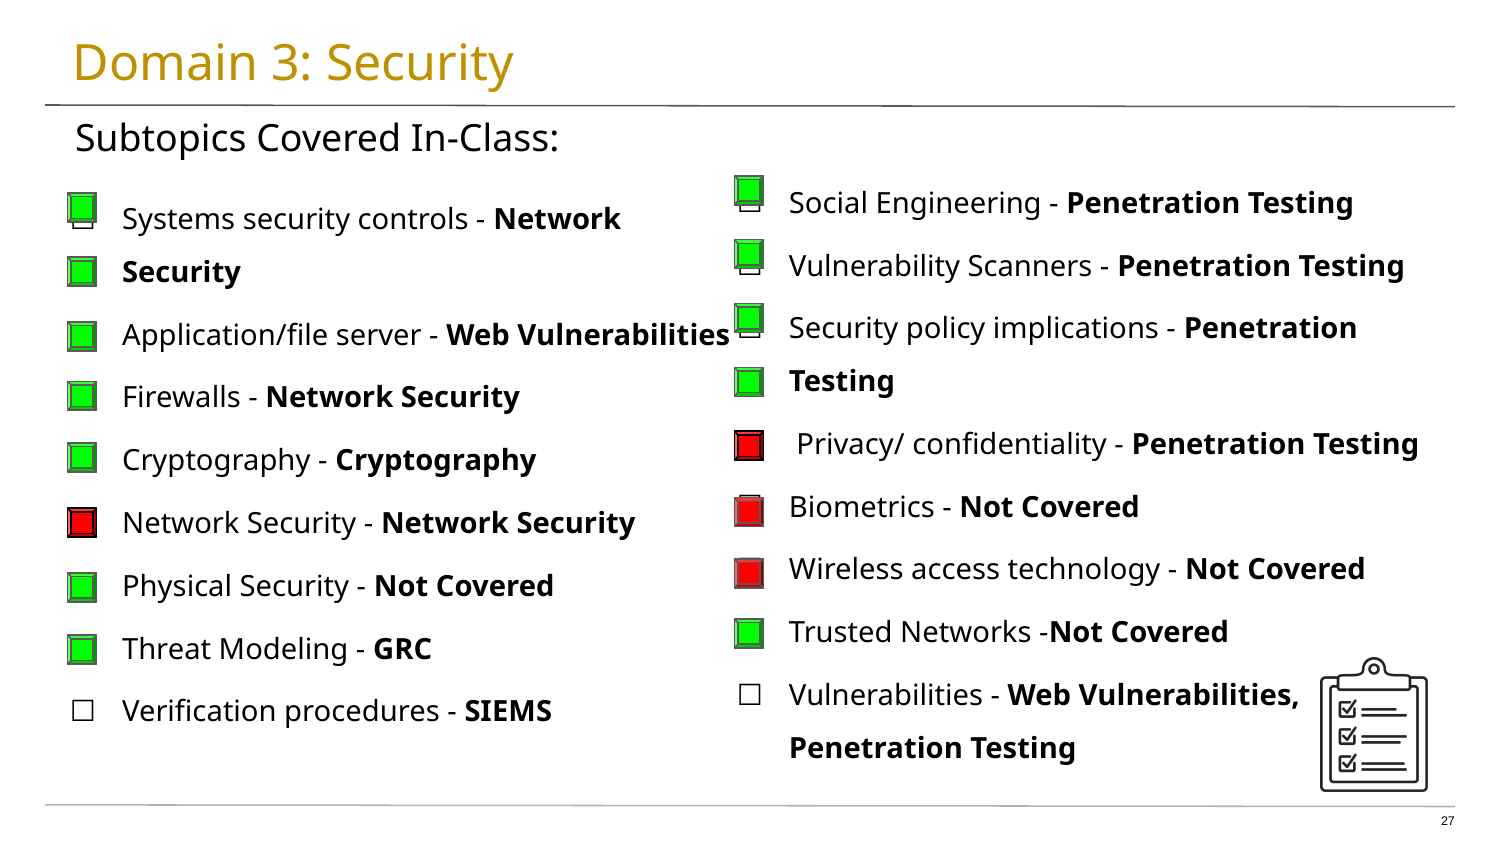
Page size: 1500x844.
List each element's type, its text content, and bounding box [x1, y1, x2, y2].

picture [1320, 656, 1428, 792]
text_box [734, 367, 764, 397]
text_box [67, 442, 97, 472]
text_box Social Engineering - Penetration Testing Vulnerability Scanners - Penetration Testing Security policy implications - Penetration Testing Privacy/ confidentiality - Penetration Testing Biometrics - Not Covered Wireless access technology - Not Covered Trusted Networks -Not Covered Vulnerabilities - Web Vulnerabilities, Penetration Testing [698, 151, 1475, 807]
text_box [734, 175, 764, 205]
text_box [67, 572, 97, 602]
text_box [734, 558, 764, 588]
text_box [734, 239, 764, 269]
list Systems security controls - Network Security Application/file server - Web Vulnerabilities Firewalls - Network Security Cryptography - Cryptography Network Security - Network Security Physical Security - Not Covered Threat Modeling - GRC Verification procedures - SIEMS [0, 183, 808, 831]
text_box [67, 635, 97, 665]
text_box [734, 618, 764, 648]
text_box [67, 321, 97, 351]
subtitle Subtopics Covered In-Class: [0, 99, 1500, 159]
text_box [734, 431, 764, 461]
text_box [734, 497, 764, 527]
title Domain 3: Security [0, 0, 1500, 88]
slide_number 27 [1412, 813, 1455, 831]
text_box [67, 381, 97, 411]
text_box [67, 508, 97, 538]
text_box [734, 303, 764, 333]
text_box [67, 257, 97, 287]
text_box [67, 192, 97, 222]
